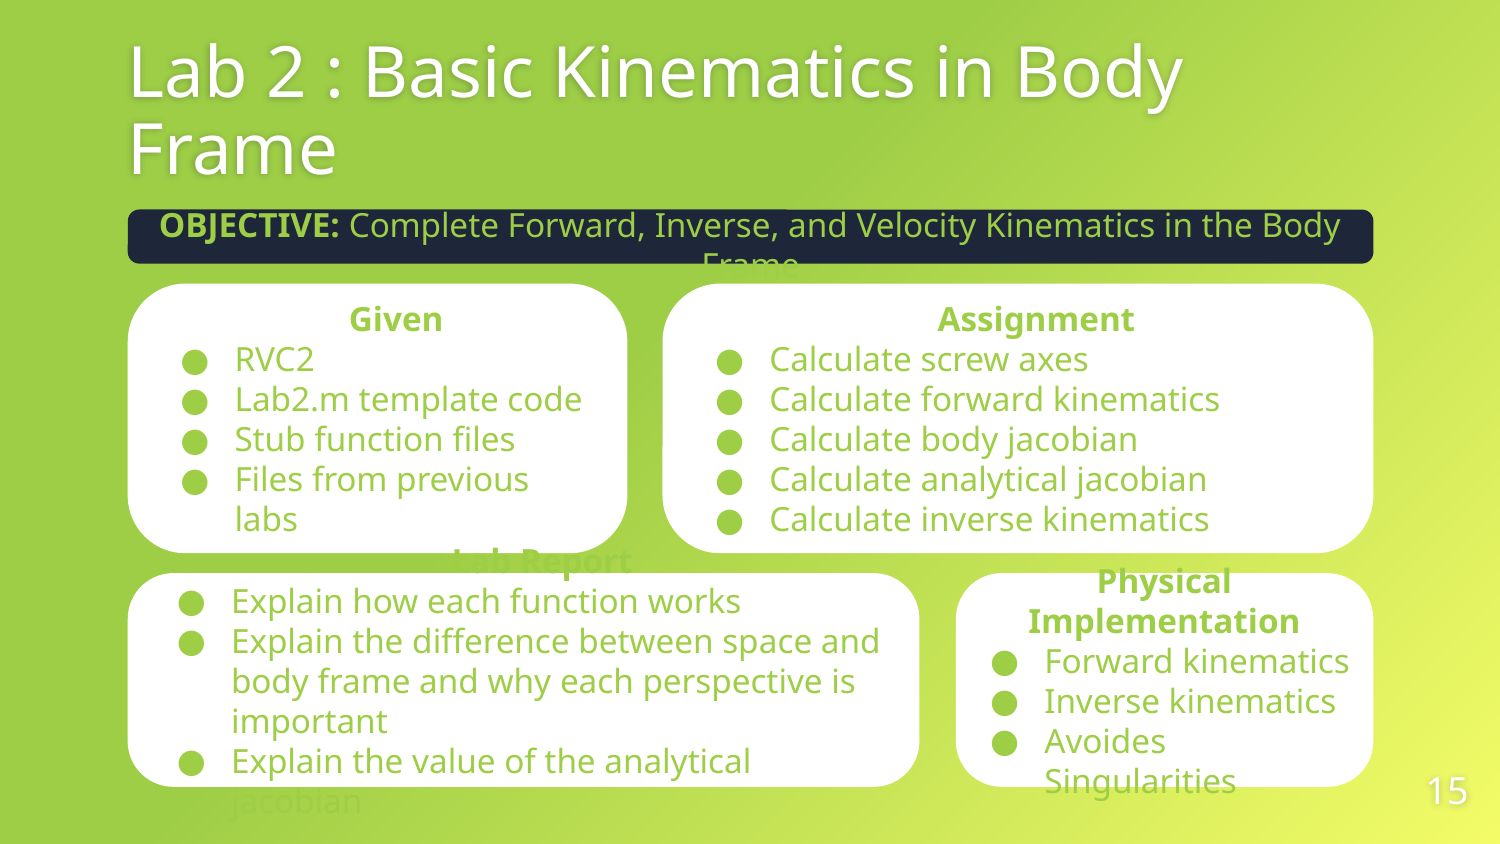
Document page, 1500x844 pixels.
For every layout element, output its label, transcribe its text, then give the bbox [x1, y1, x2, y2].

text_box Physical Implementation Forward kinematics Inverse kinematics Avoides Singularities [955, 573, 1374, 787]
text_box OBJECTIVE: Complete Forward, Inverse, and Velocity Kinematics in the Body Frame [127, 209, 1374, 264]
text_box Lab Report Explain how each function works Explain the difference between space and body frame and why each perspective is important Explain the value of the analytical jacobian [127, 573, 920, 787]
text_box Assignment Calculate screw axes Calculate forward kinematics Calculate body jacobian Calculate analytical jacobian Calculate inverse kinematics [662, 283, 1374, 554]
title Lab 2 : Basic Kinematics in Body Frame [127, 124, 1374, 190]
text_box Given RVC2 Lab2.m template code Stub function files Files from previous labs [127, 283, 628, 554]
slide_number ‹#› [1378, 761, 1469, 814]
